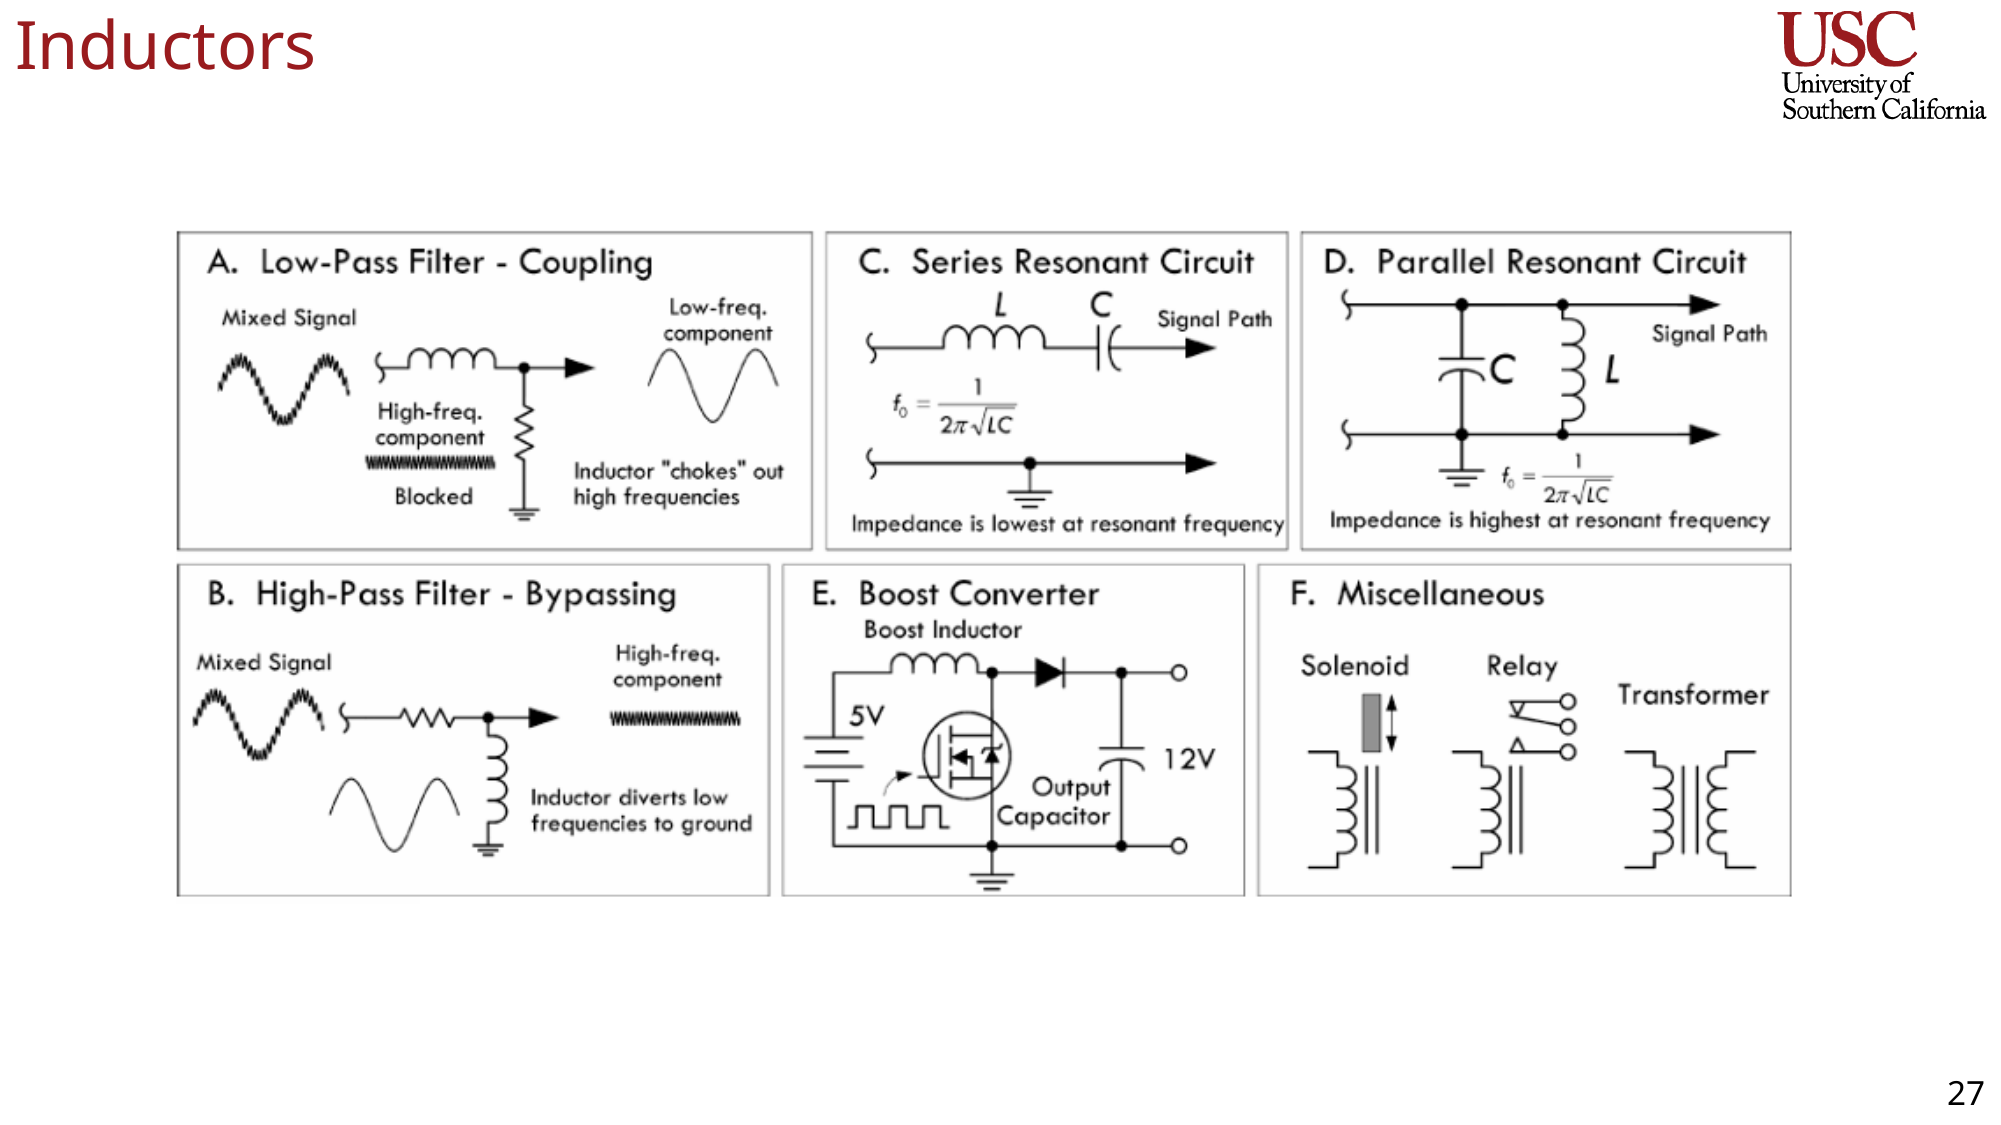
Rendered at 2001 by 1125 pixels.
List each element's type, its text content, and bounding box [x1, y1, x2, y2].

title Inductors [0, 0, 1725, 96]
slide_number 27 [1915, 1065, 2000, 1125]
picture [165, 221, 1799, 904]
picture [1769, 0, 1992, 130]
